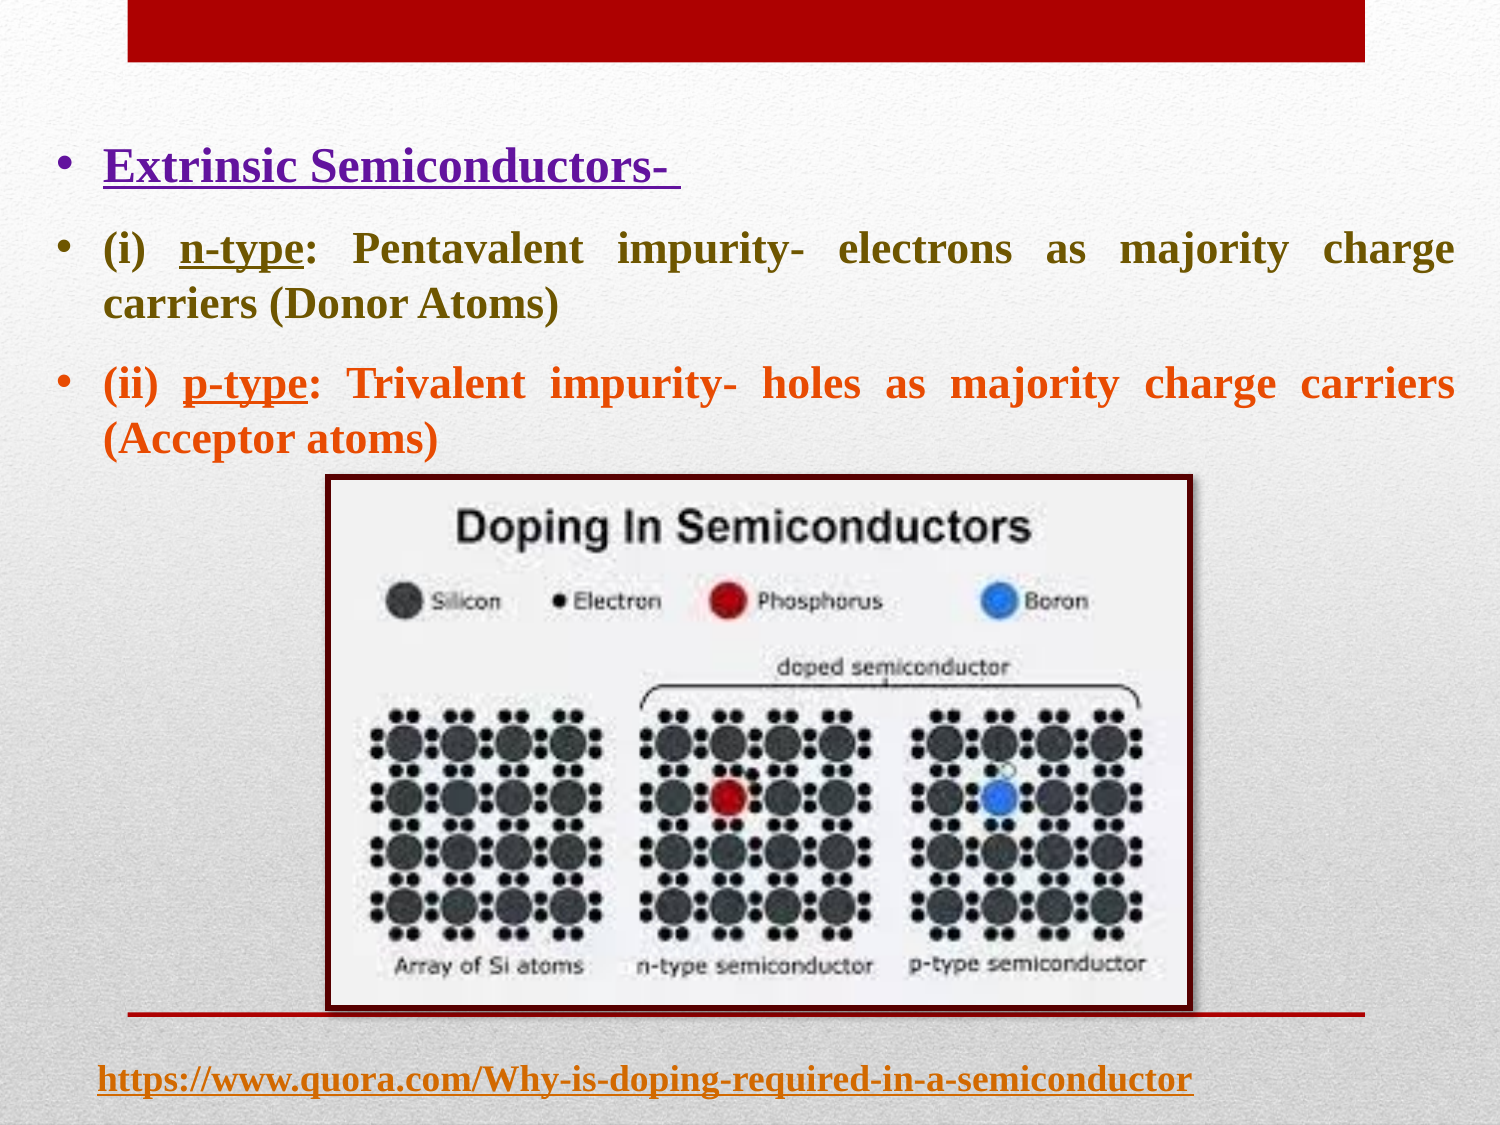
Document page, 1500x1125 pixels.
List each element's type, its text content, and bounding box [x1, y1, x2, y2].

text_box Extrinsic Semiconductors- (i) n-type: Pentavalent impurity- electrons as majority charge carriers (Donor Atoms) (ii) p-type: Trivalent impurity- holes as majority charge carriers (Acceptor atoms) [41, 125, 1471, 538]
text_box https://www.quora.com/Why-is-doping-required-in-a-semiconductor [82, 1046, 1209, 1107]
picture [330, 479, 1188, 1006]
